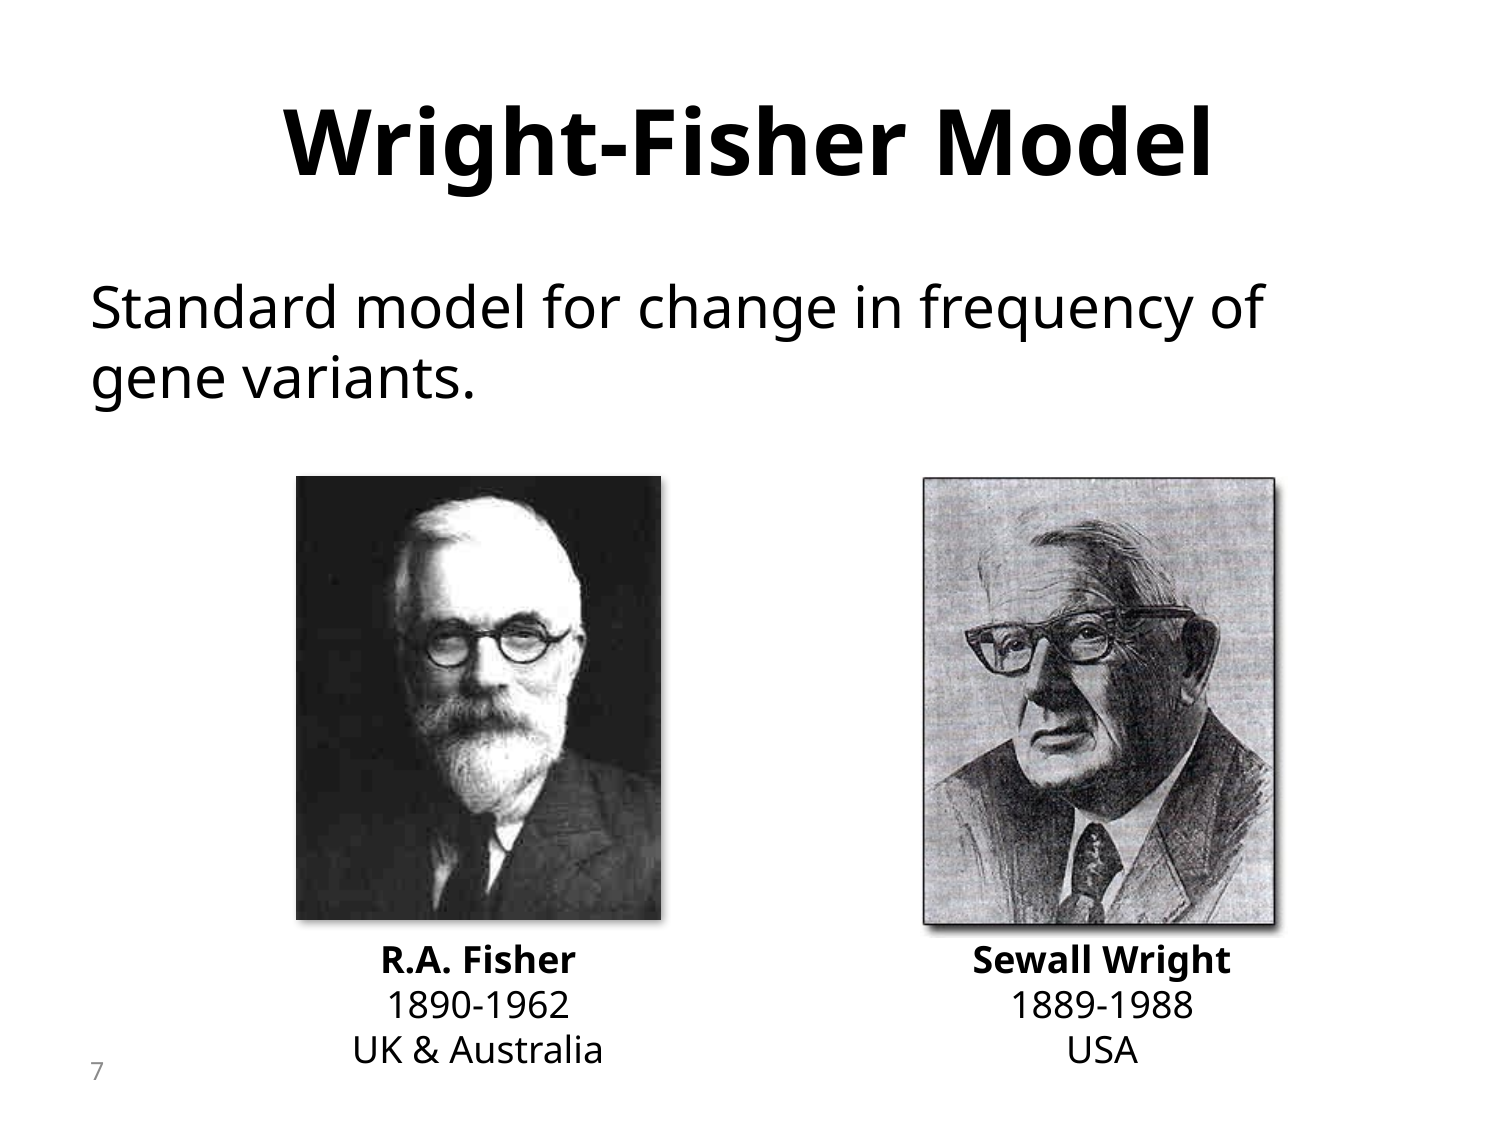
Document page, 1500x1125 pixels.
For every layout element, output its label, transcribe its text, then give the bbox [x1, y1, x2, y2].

slide_number 7 [75, 1042, 425, 1103]
title Wright-Fisher Model [75, 45, 1425, 233]
text_box Sewall Wright 1889-1988 USA [919, 945, 1285, 1079]
picture [920, 476, 1288, 938]
text_box R.A. Fisher 1890-1962 UK & Australia [265, 928, 691, 1079]
picture [295, 476, 661, 920]
list Standard model for change in frequency of gene variants. [75, 262, 1425, 1005]
